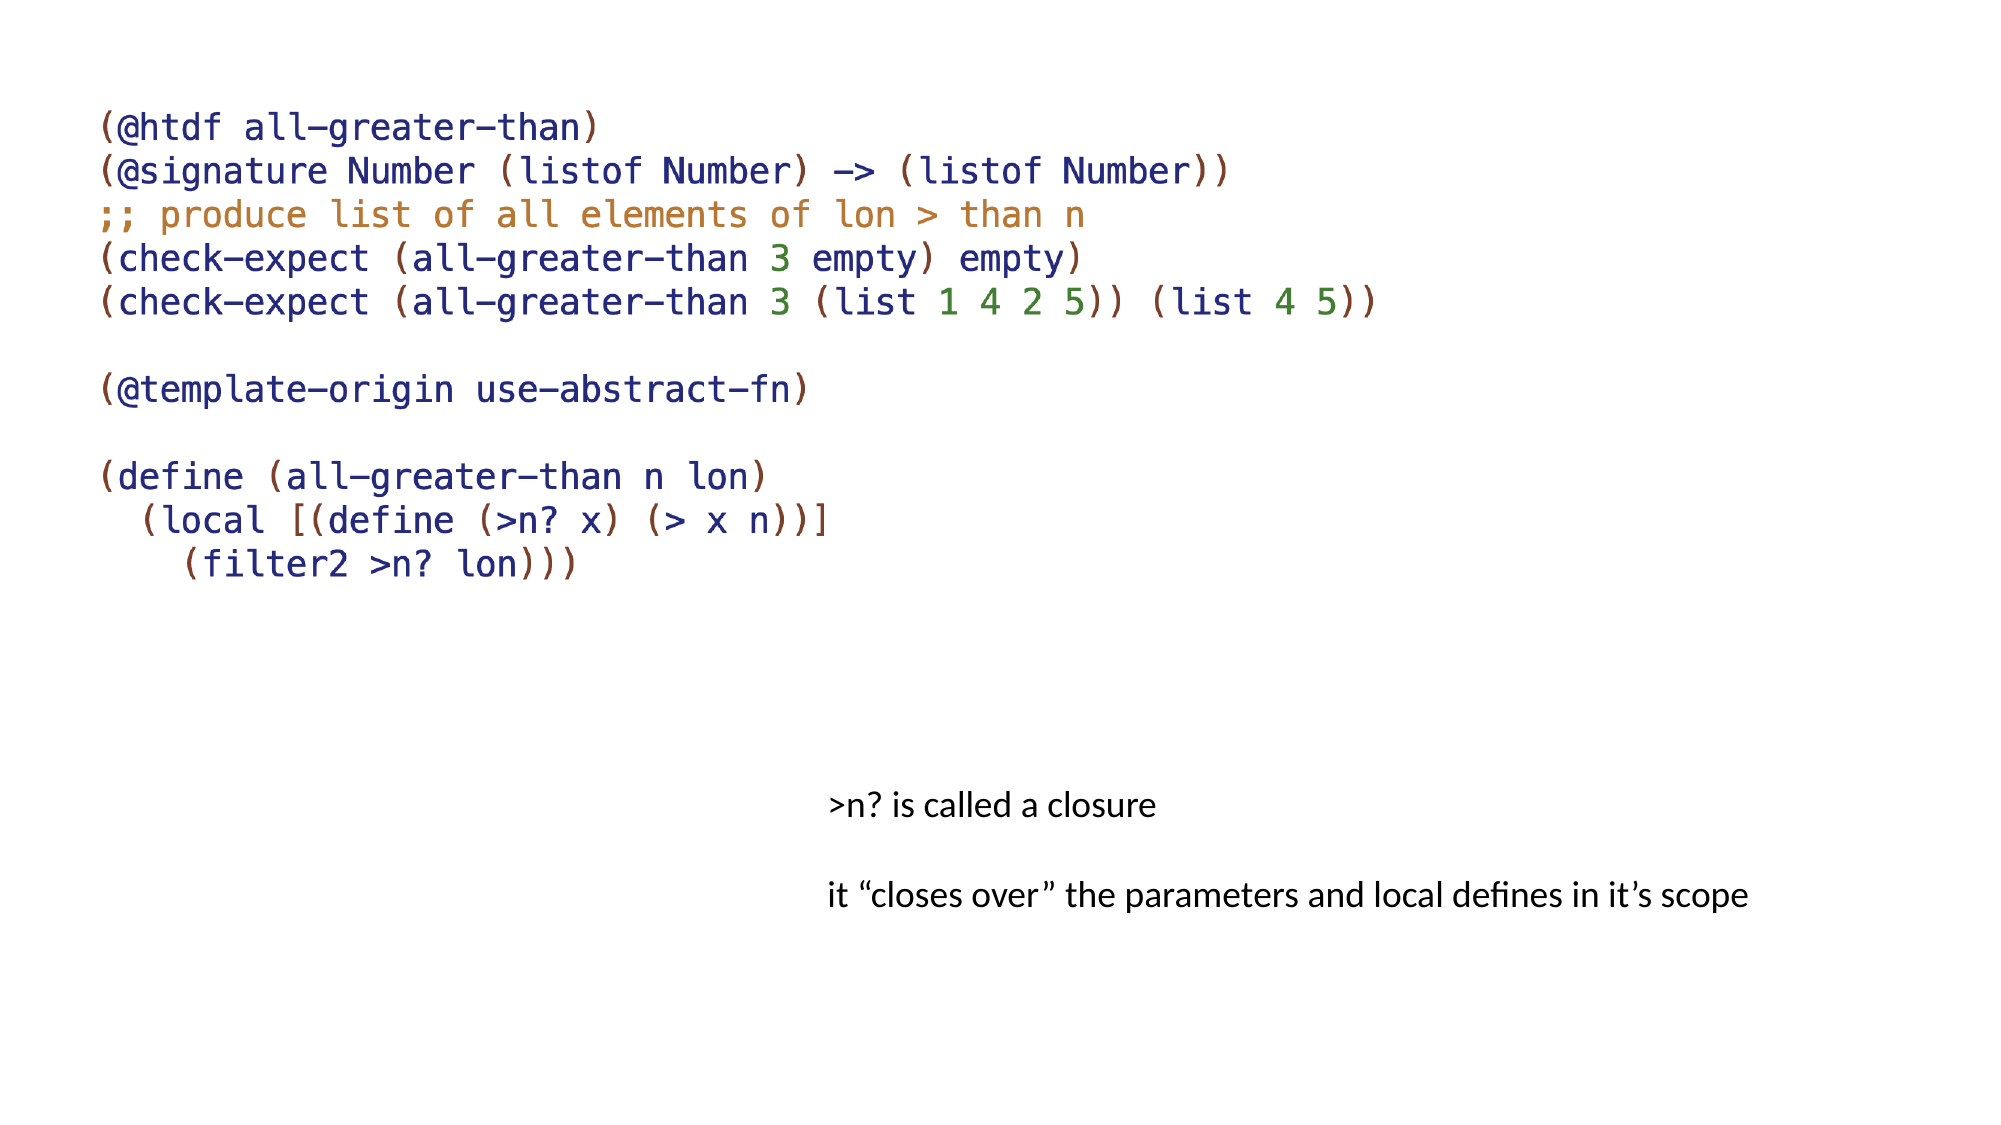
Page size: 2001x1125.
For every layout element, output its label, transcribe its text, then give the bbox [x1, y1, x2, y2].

picture [96, 83, 1678, 613]
text_box >n? is called a closure it “closes over” the parameters and local defines in it’s scope [812, 772, 1825, 922]
